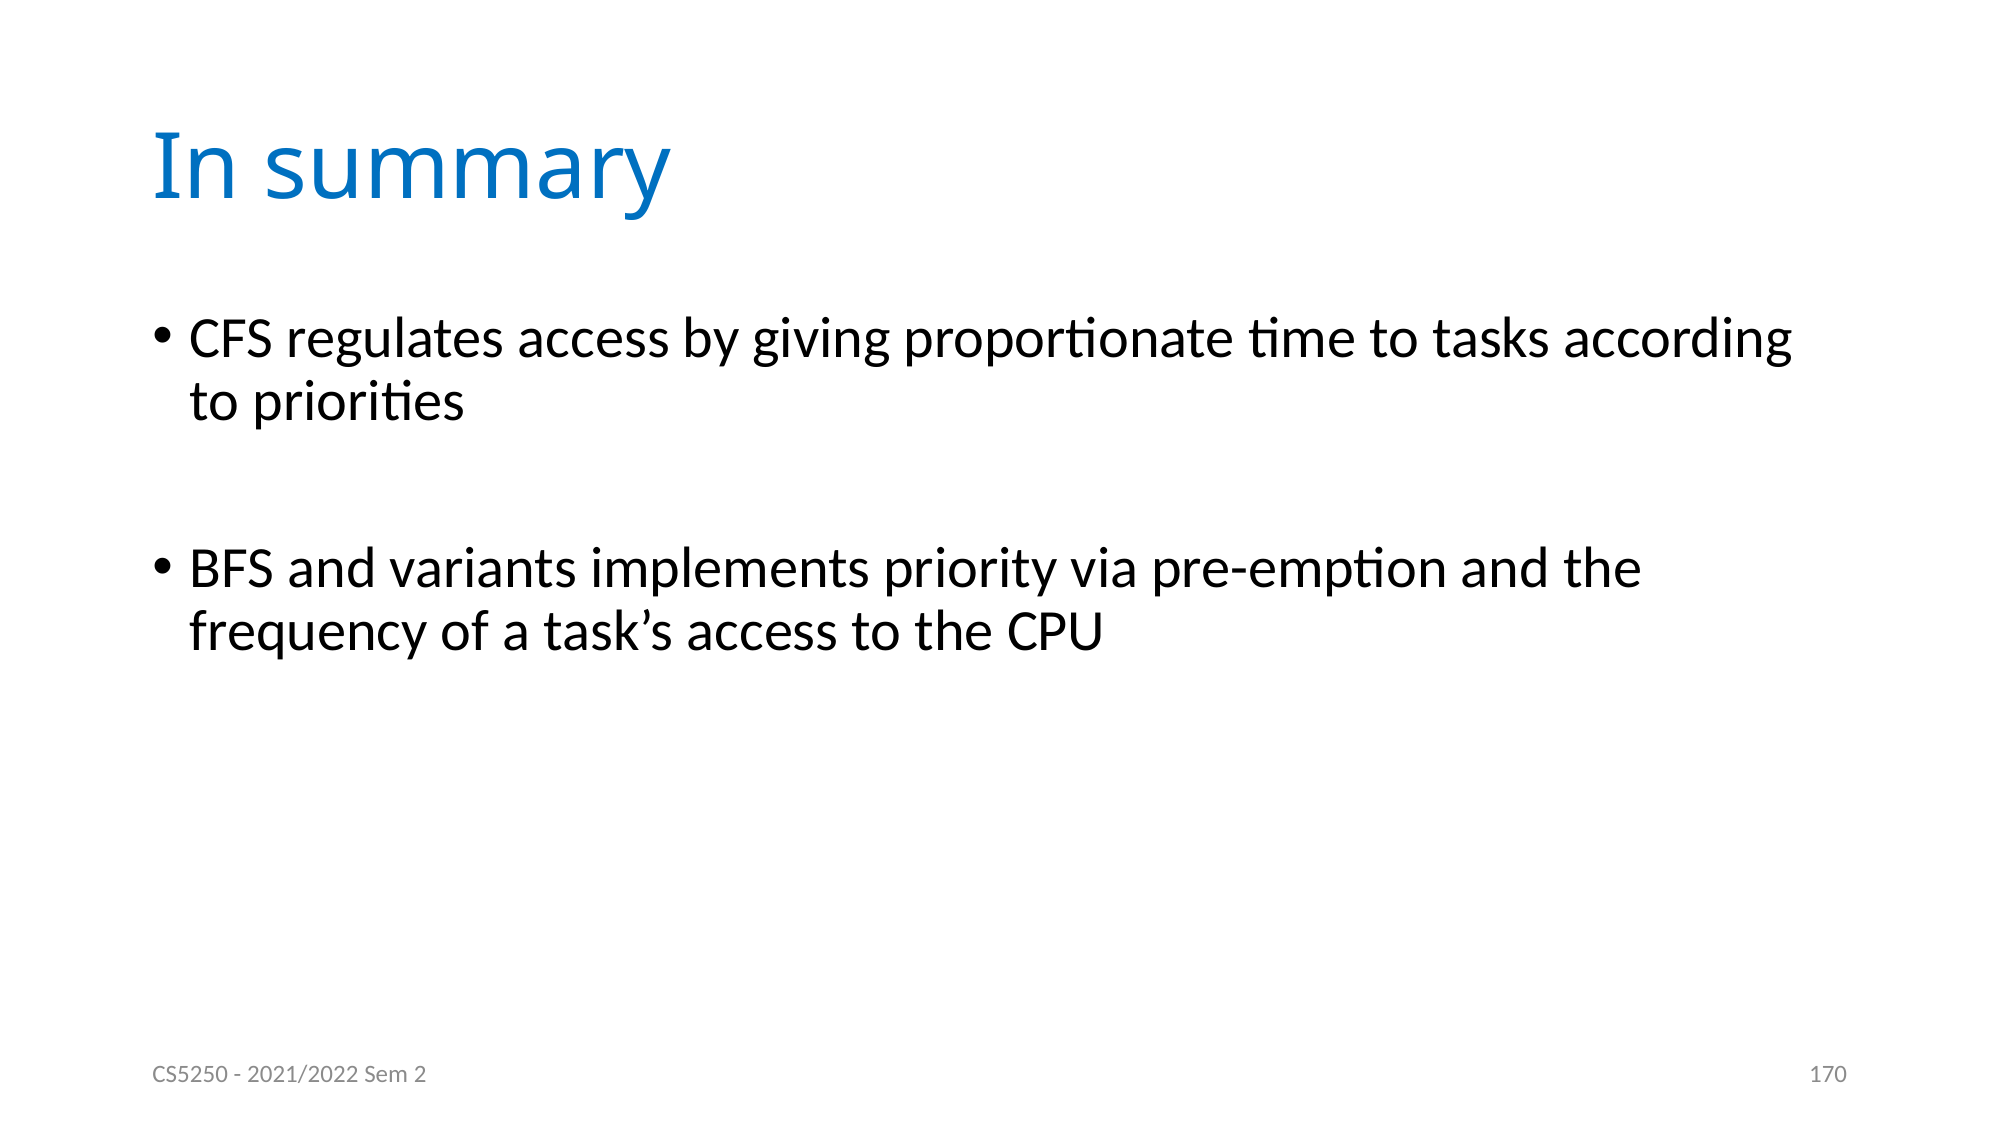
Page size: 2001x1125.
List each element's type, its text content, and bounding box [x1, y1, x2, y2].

title In summary [137, 59, 1863, 278]
slide_number 170 [1412, 1042, 1863, 1103]
slide_number CS5250 - 2021/2022 Sem 2 [137, 1042, 588, 1103]
list CFS regulates access by giving proportionate time to tasks according to priorities BFS and variants implements priority via pre-emption and the frequency of a task’s access to the CPU [137, 299, 1863, 1014]
